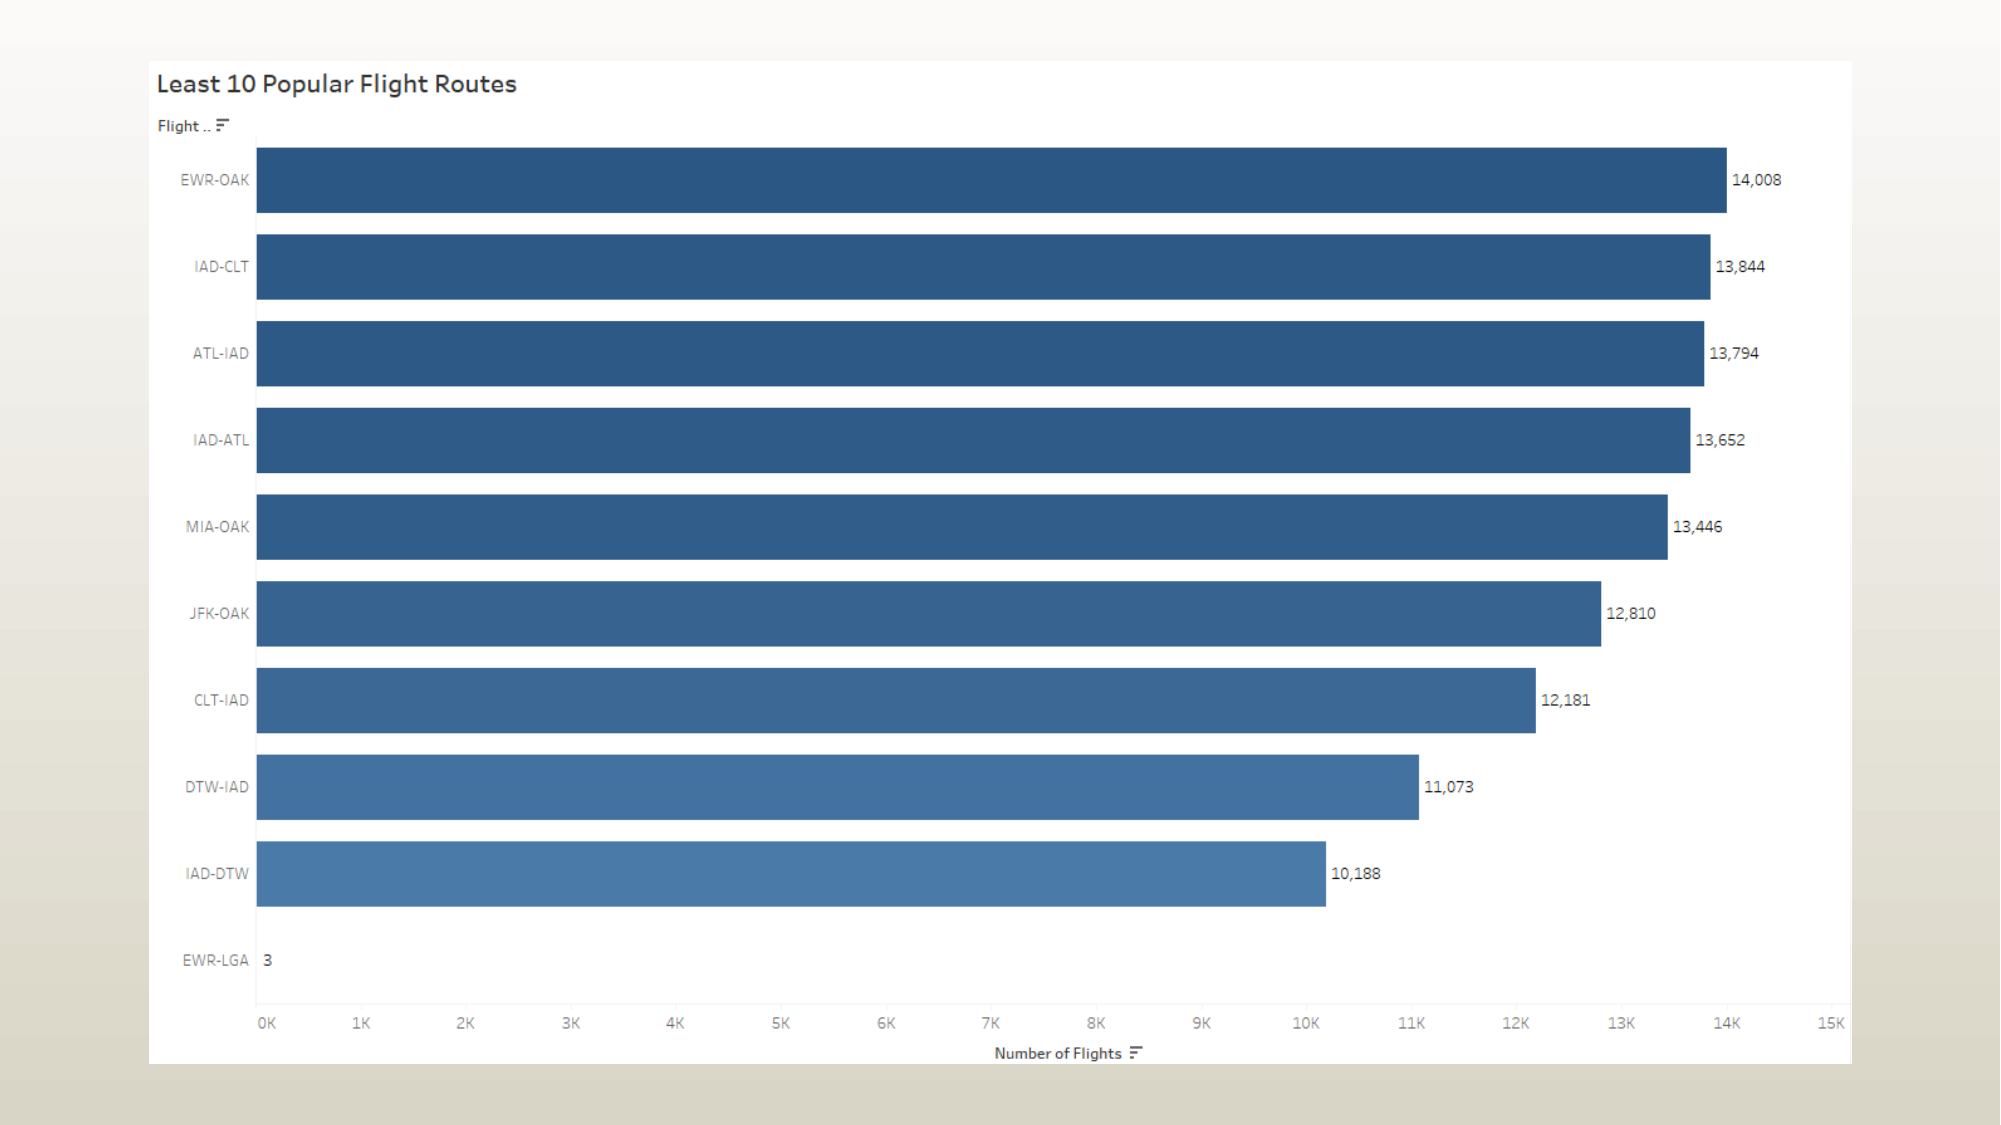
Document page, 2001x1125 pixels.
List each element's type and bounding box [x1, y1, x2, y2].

picture [149, 61, 1851, 1064]
text_box [0, 0, 2000, 1125]
